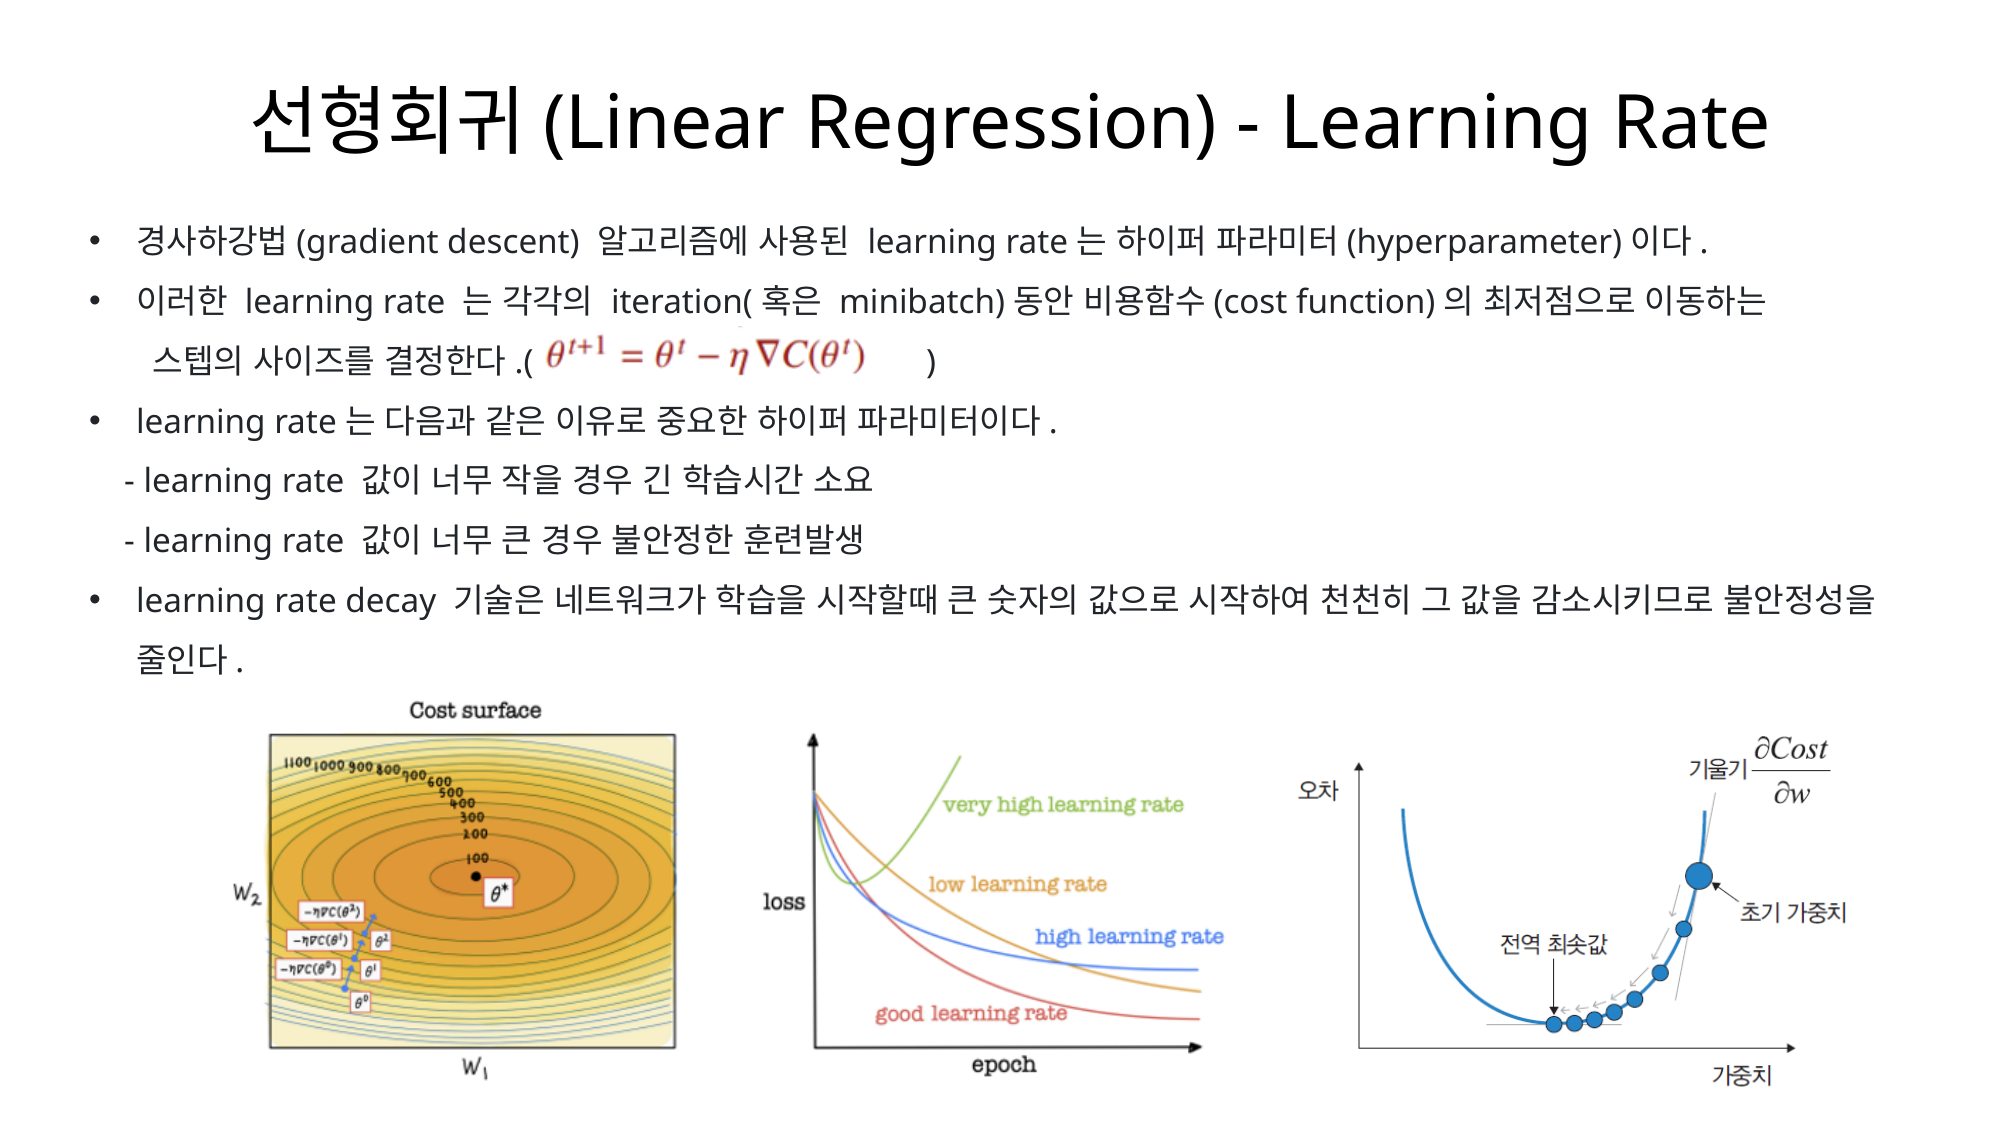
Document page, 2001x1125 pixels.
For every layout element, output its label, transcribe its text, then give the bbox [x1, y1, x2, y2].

picture [122, 693, 1255, 1102]
text_box 선형회귀(Linear Regression) - Learning Rate [234, 65, 1819, 192]
picture [1294, 724, 1850, 1103]
picture [544, 326, 870, 380]
picture [1495, 167, 1705, 289]
text_box 경사하강법(gradient descent) 알고리즘에 사용된 learning rate는 하이퍼 파라미터(hyperparameter)이다. 이러한 learning rate 는 각각의 iteration(혹은 minibatch)동안 비용함수(cost function)의 최저점으로 이동하는 스텝의 사이즈를 결정한다.( ) learning rate는 다음과 같은 이유로 중요한 하이퍼 파라미터이다. - learning rate 값이 너무 작을 경우 긴 학습시간 소요 - learning rate 값이 너무 큰 경우 불안정한 훈련발생 learning rate decay 기술은 네트워크가 학습을 시작할때 큰 숫자의 값으로 시작하여 천천히 그 값을 감소시키므로 불안정성을 줄인다. [74, 192, 1909, 687]
